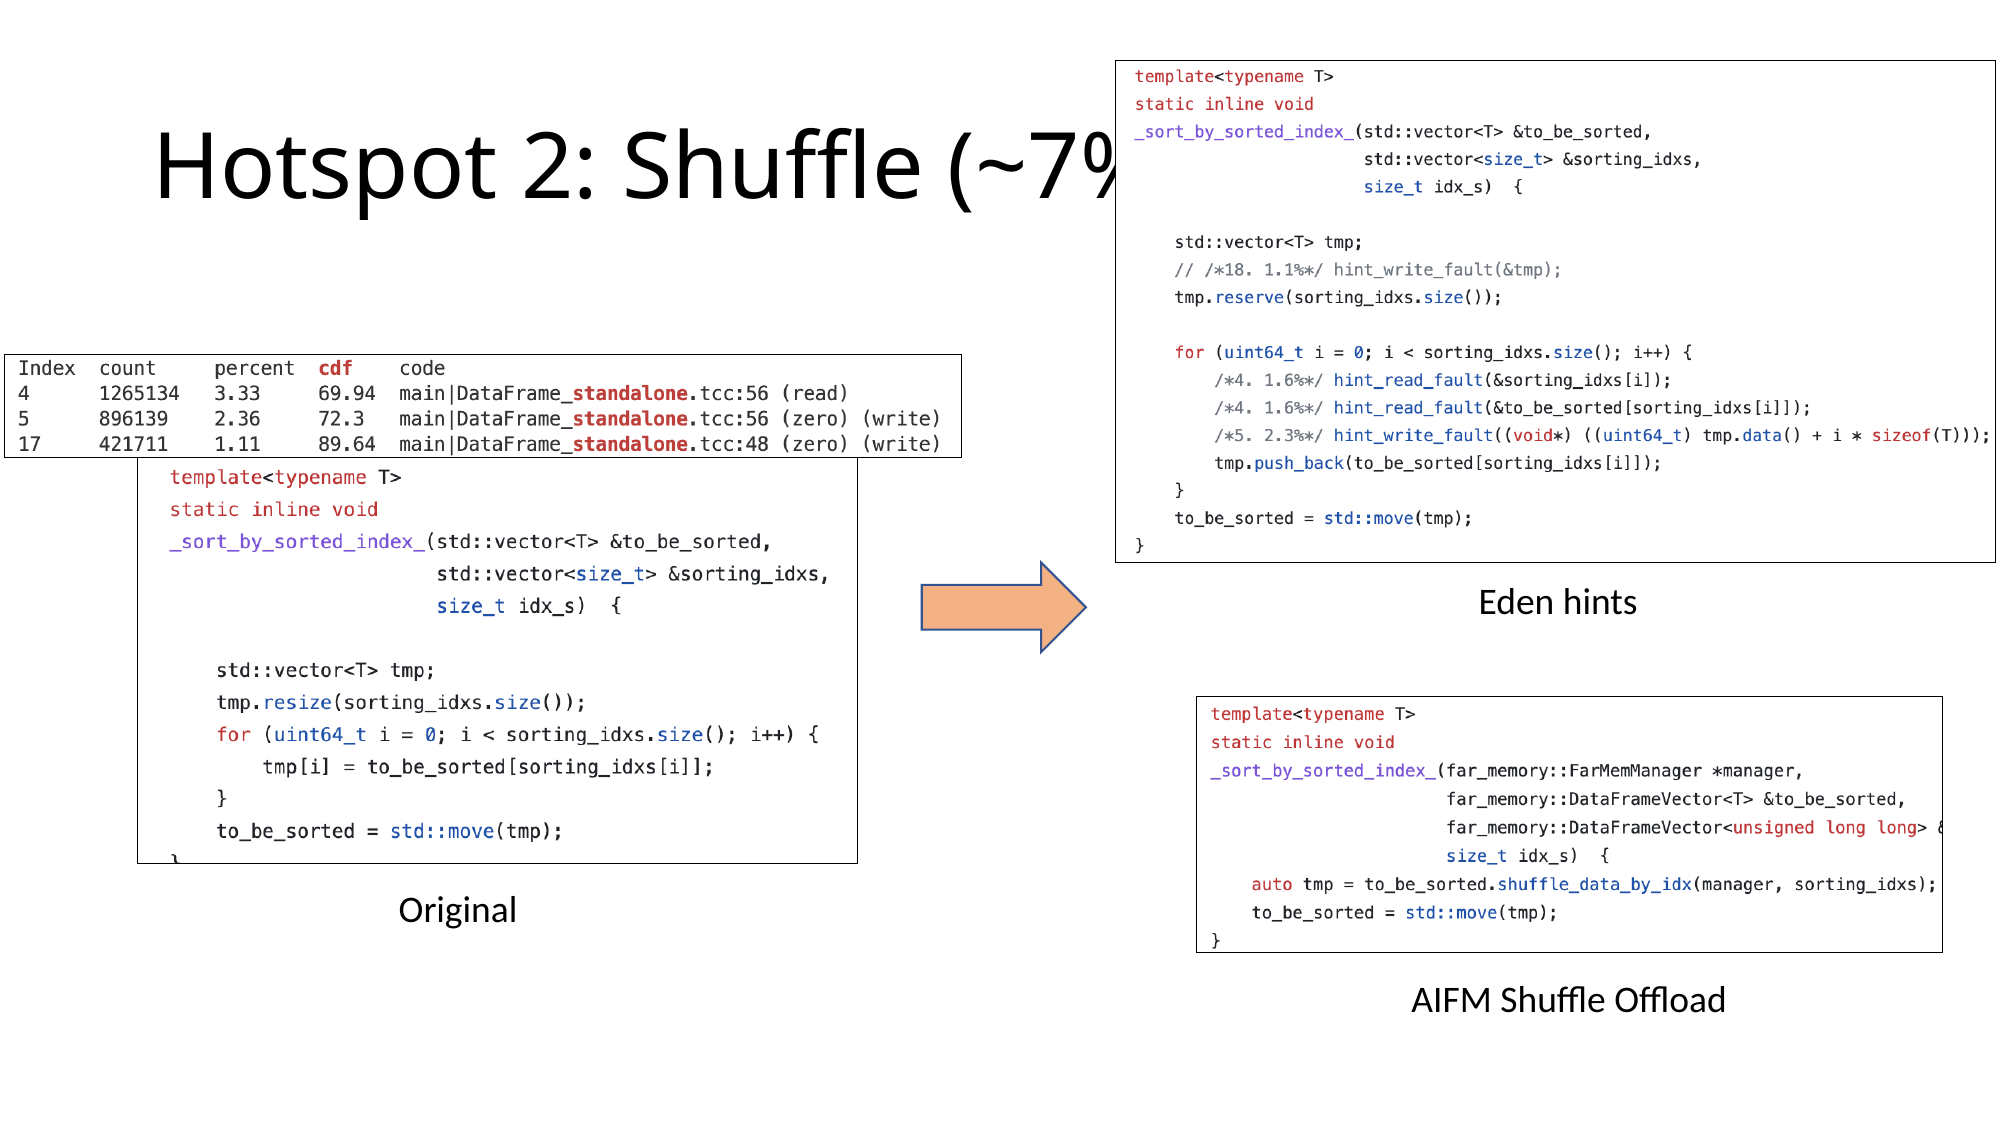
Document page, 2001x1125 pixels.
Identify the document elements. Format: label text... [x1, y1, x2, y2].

text_box Original [384, 877, 533, 937]
picture [1115, 59, 1996, 563]
picture [4, 354, 962, 864]
text_box [920, 560, 1088, 655]
text_box Eden hints [1463, 570, 1653, 630]
title Hotspot 2: Shuffle (~7%) [137, 59, 1115, 278]
text_box AIFM Shuffle Offload [1396, 967, 1743, 1028]
picture [1196, 696, 1943, 953]
